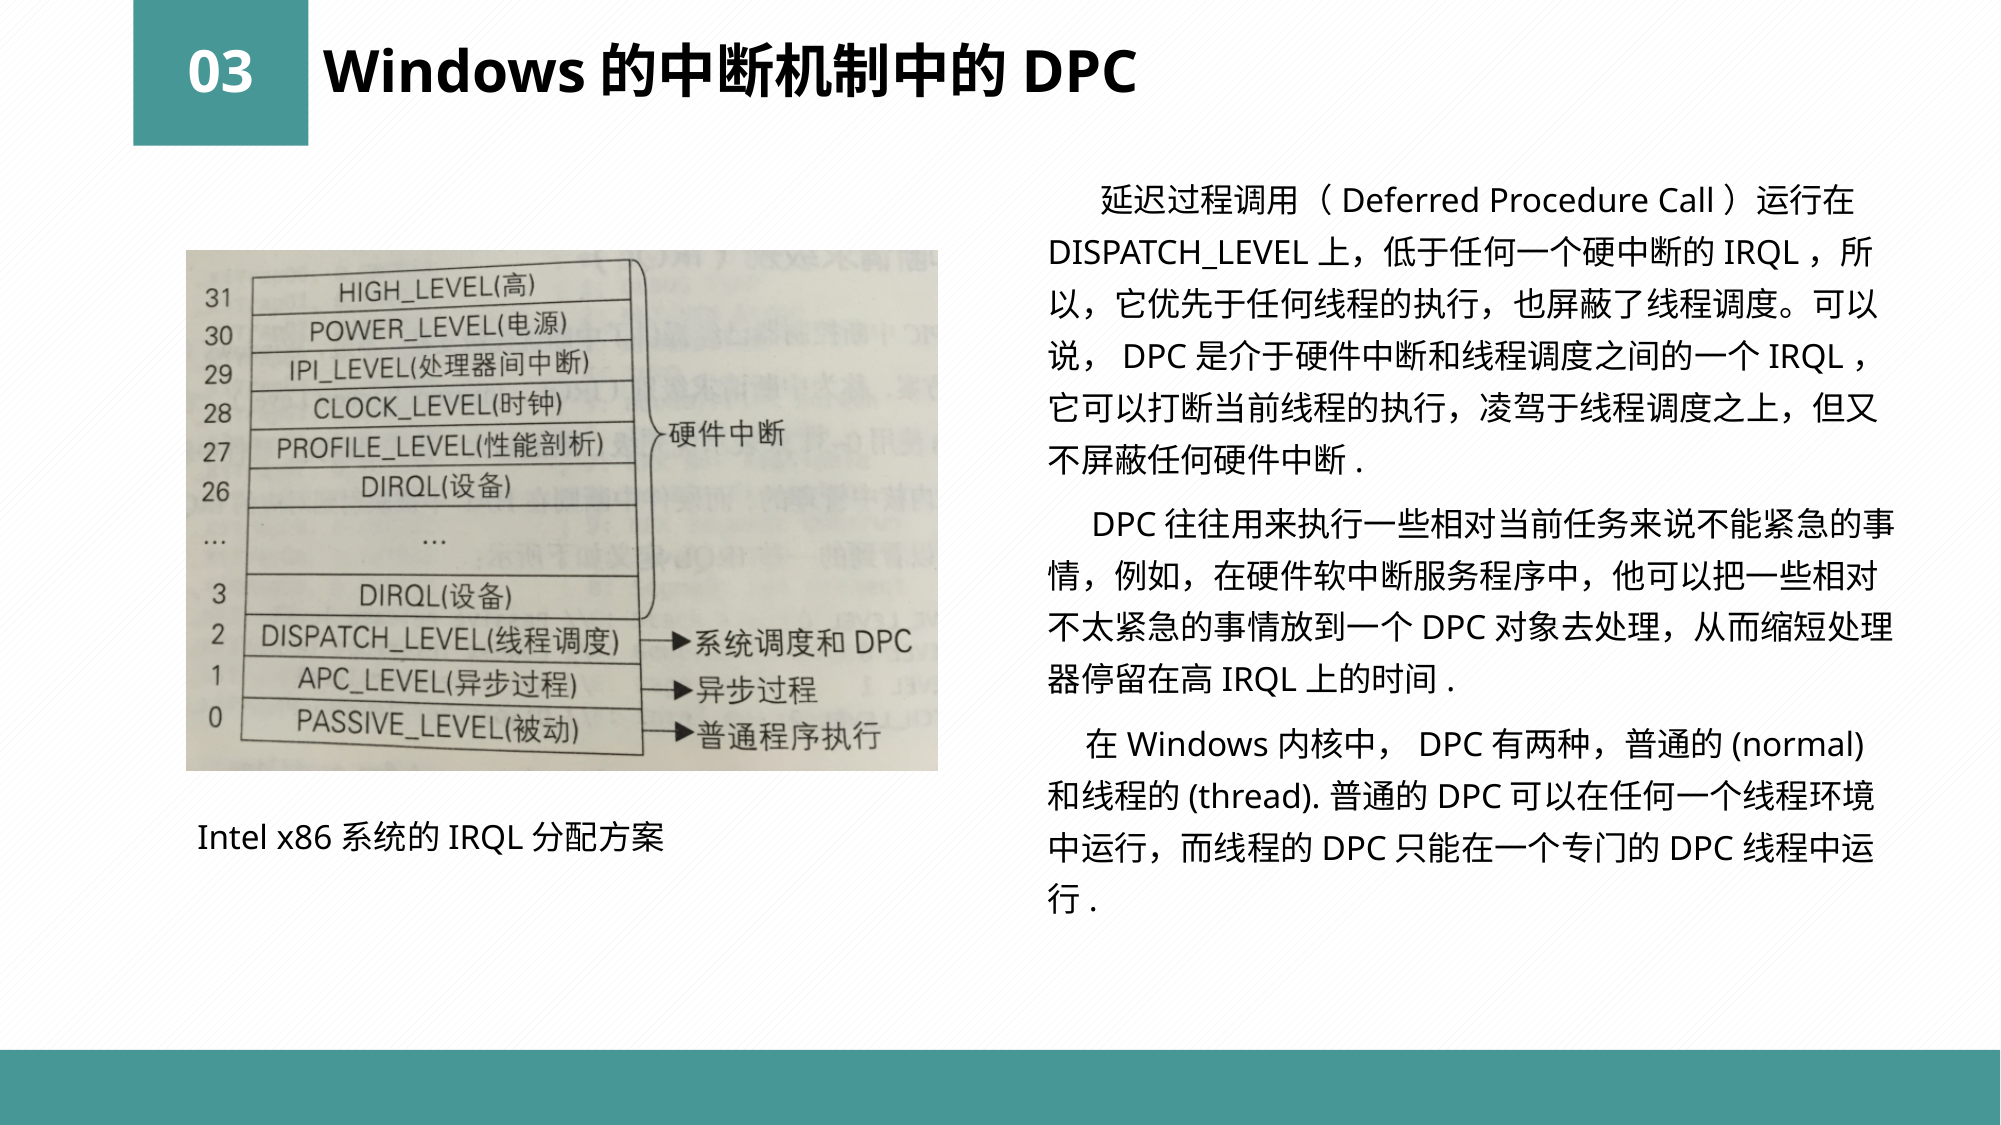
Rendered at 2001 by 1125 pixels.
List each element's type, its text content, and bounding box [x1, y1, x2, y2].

list 03 [133, 34, 308, 105]
picture [186, 250, 938, 771]
list Windows的中断机制中的DPC [308, 34, 1192, 105]
text_box Intel x86系统的IRQL分配方案 [182, 796, 938, 864]
text_box 延迟过程调用（Deferred Procedure Call）运行在DISPATCH_LEVEL上，低于任何一个硬中断的IRQL，所以，它优先于任何线程的执行，也屏蔽了线程调度。可以说，DPC是介于硬件中断和线程调度之间的一个IRQL，它可以打断当前线程的执行，凌驾于线程调度之上，但又不屏蔽任何硬件中断. DPC往往用来执行一些相对当前任务来说不能紧急的事情，例如，在硬件软中断服务程序中，他可以把一些相对不太紧急的事情放到一个DPC对象去处理，从而缩短处理器停留在高IRQL上的时间. 在Windows内核中，DPC有两种，普通的(normal)和线程的(thread).普通的DPC可以在任何一个线程环境中运行，而线程的DPC只能在一个专门的DPC线程中运行. [1032, 160, 1920, 991]
